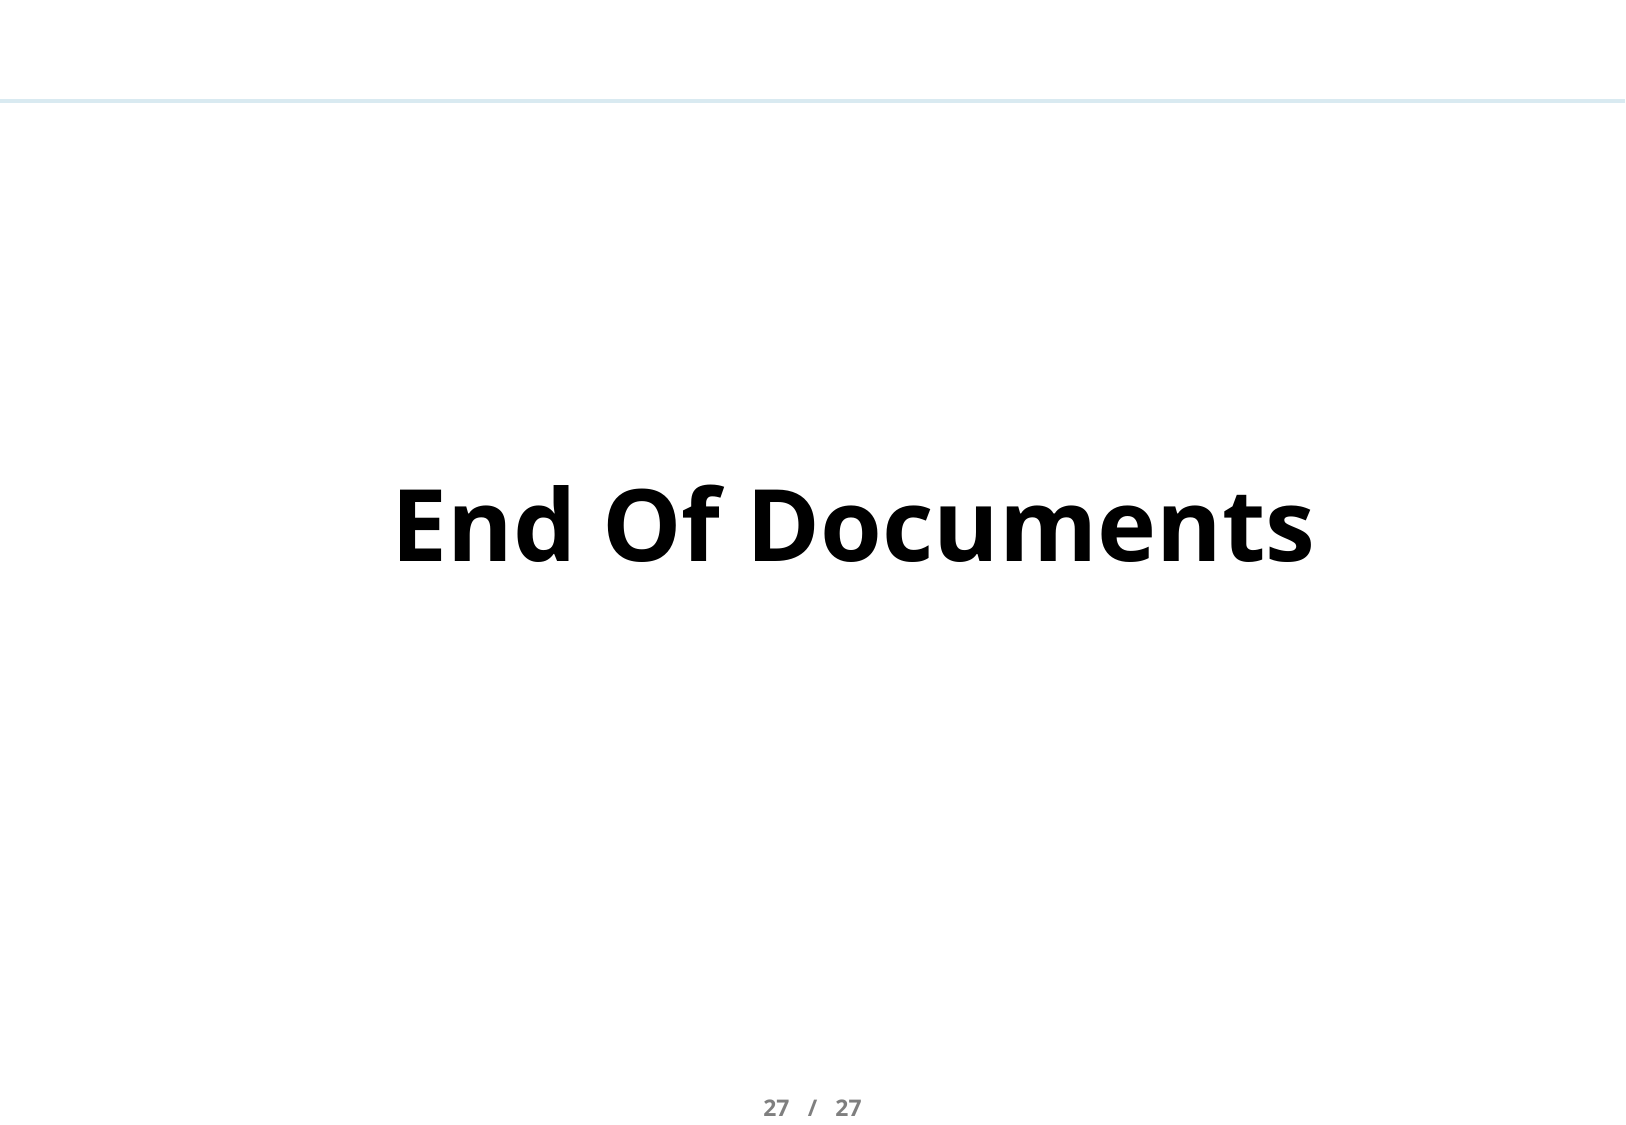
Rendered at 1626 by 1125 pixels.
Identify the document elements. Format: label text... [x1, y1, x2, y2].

text_box End Of Documents [376, 453, 1347, 591]
